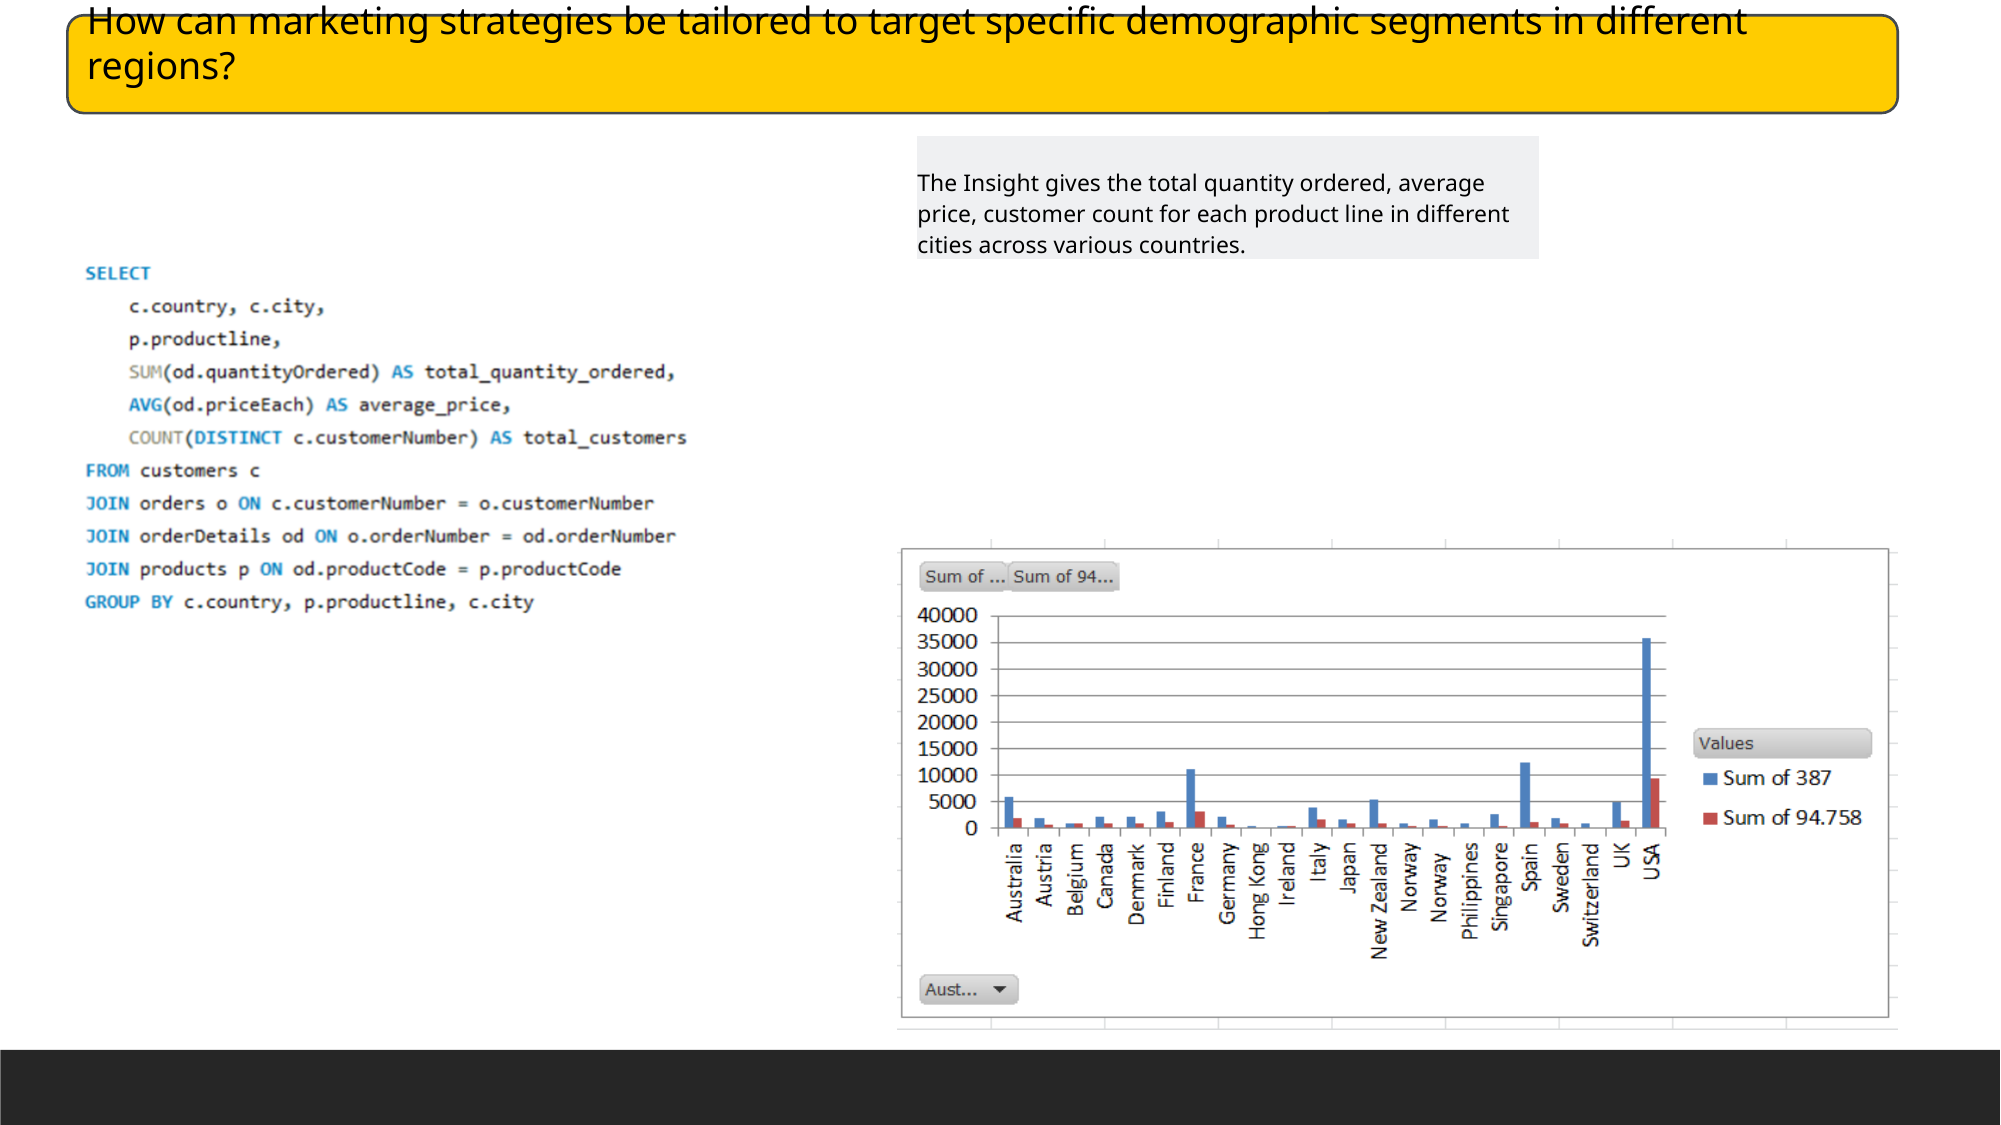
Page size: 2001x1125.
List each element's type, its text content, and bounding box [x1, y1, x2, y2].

table_header The Insight gives the total quantity ordered, average price, customer count for each product line in different cities across various countries. [917, 136, 1539, 259]
text_box How can marketing strategies be tailored to target specific demographic segments in different regions? [66, 13, 1900, 115]
picture [66, 259, 759, 629]
picture [896, 538, 1899, 1030]
